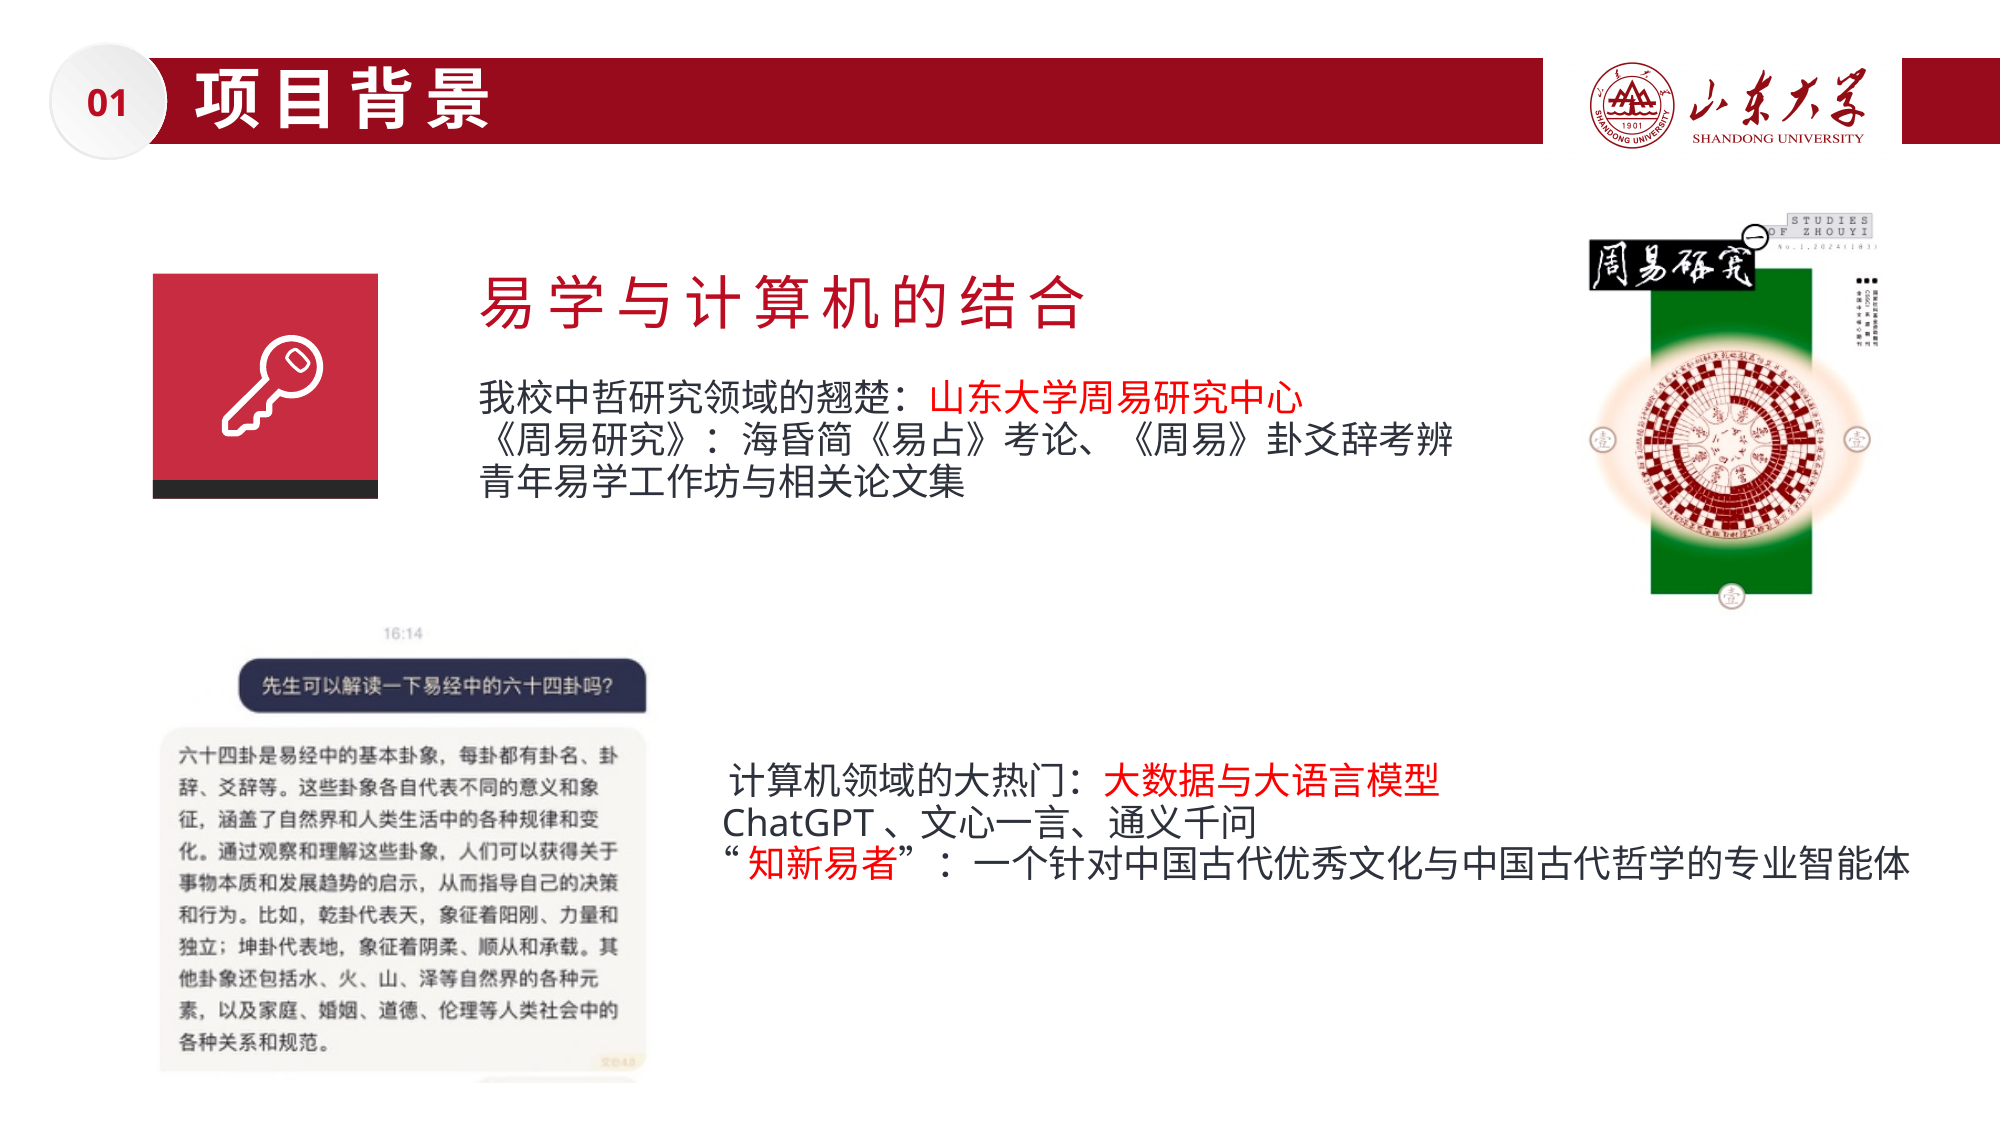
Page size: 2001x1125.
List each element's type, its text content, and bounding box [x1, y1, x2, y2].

text_box 计算机领域的大热门：大数据与大语言模型 ChatGPT、文心一言、通义千问 “知新易者”：一个针对中国古代优秀文化与中国古代哲学的专业智能体 [687, 752, 2000, 893]
picture [1580, 192, 1902, 624]
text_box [221, 334, 324, 437]
picture [152, 626, 658, 1083]
text_box 易学与计算机的结合 [464, 258, 1175, 344]
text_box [1902, 49, 2000, 146]
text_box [152, 273, 378, 499]
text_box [168, 49, 1543, 146]
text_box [49, 42, 168, 160]
picture [1543, 28, 1902, 189]
text_box 我校中哲研究领域的翘楚：山东大学周易研究中心 《周易研究》：海昏简《易占》考论、《周易》卦爻辞考辨 青年易学工作坊与相关论文集 [464, 370, 1536, 511]
